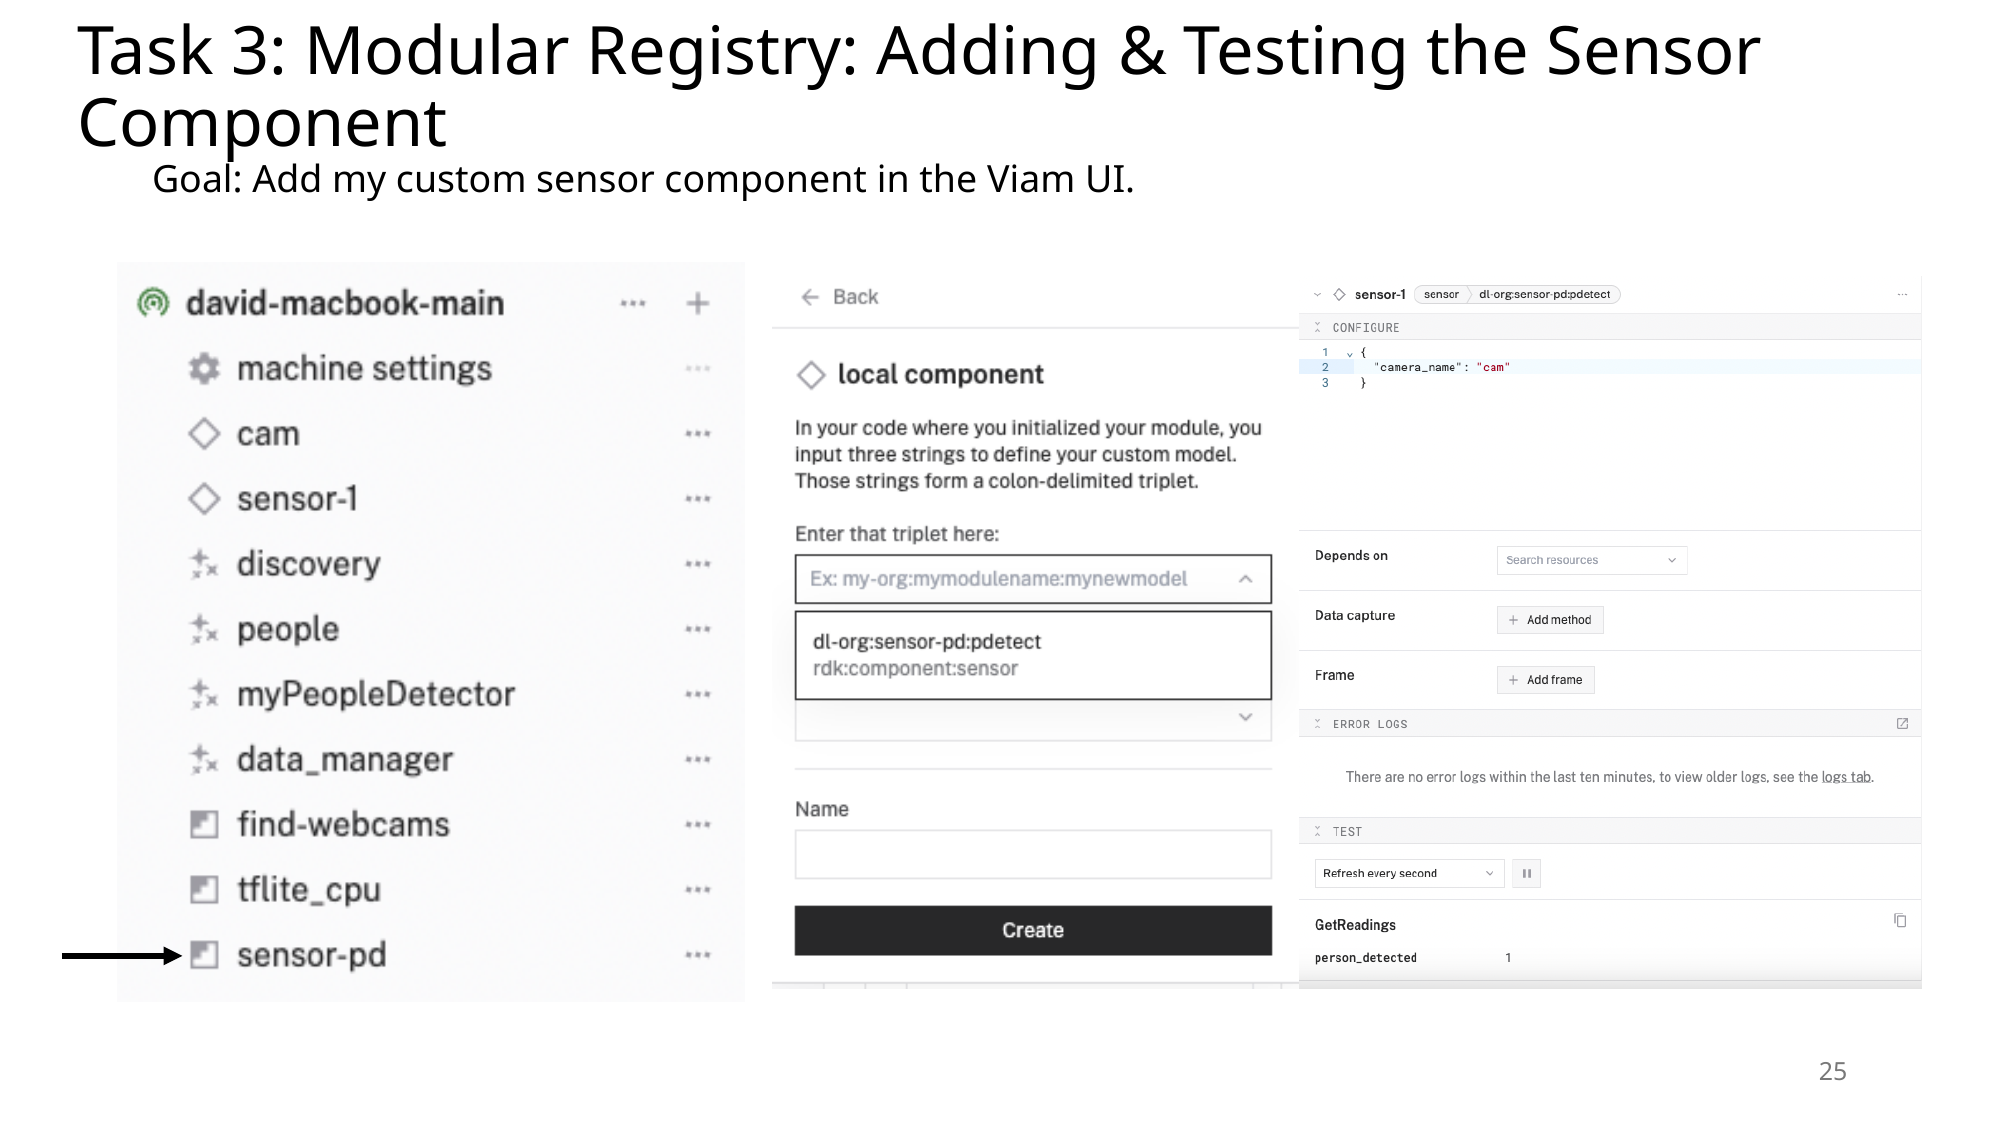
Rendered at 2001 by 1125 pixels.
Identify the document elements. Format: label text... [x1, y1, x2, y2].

text_box Goal: Add my custom sensor component in the Viam UI. [137, 147, 1863, 207]
title Task 3: Modular Registry: Adding & Testing the Sensor Component [62, 0, 1863, 198]
slide_number 25 [1412, 1042, 1863, 1103]
picture [771, 275, 1923, 989]
picture [116, 262, 745, 1003]
